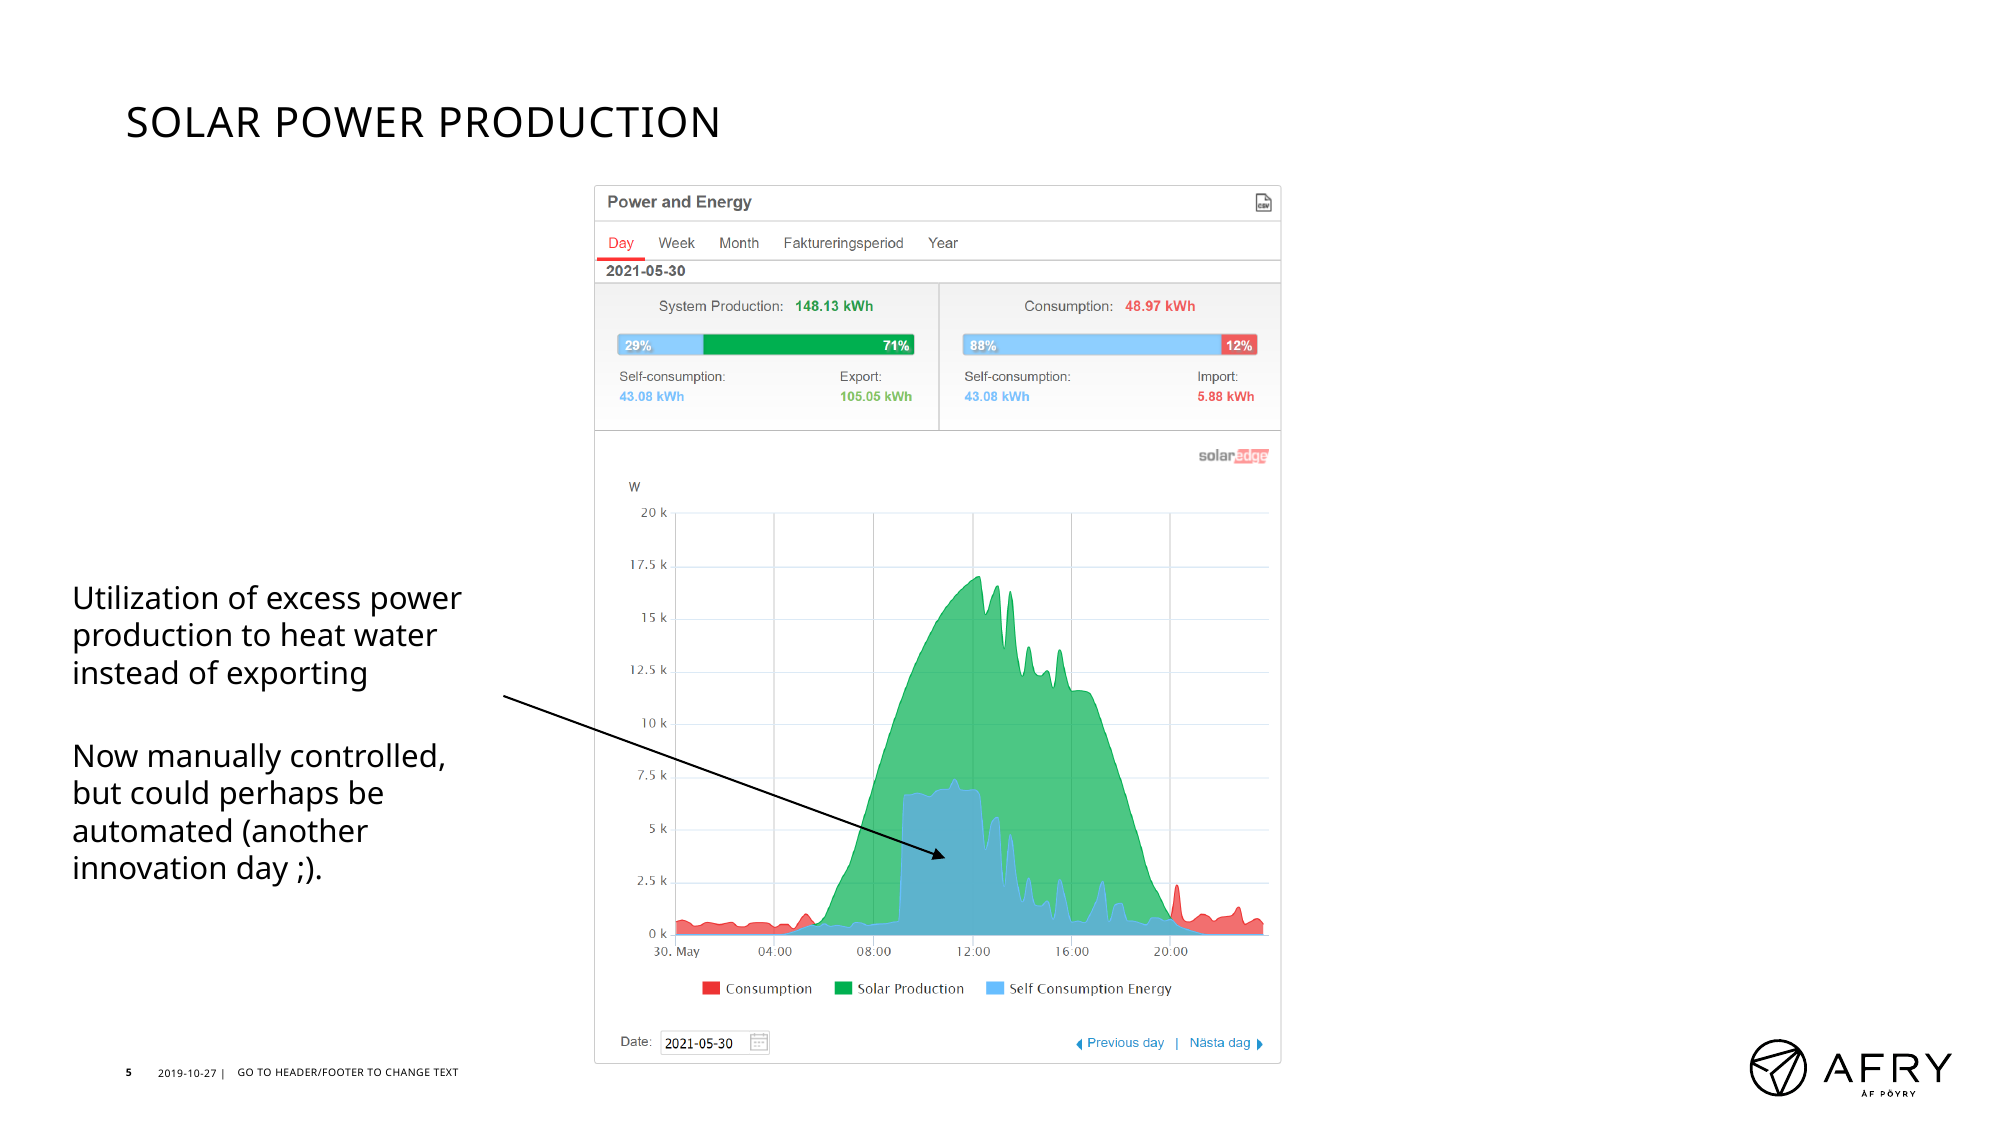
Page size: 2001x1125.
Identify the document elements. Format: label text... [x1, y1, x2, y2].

footer GO TO HEADER/FOOTER TO CHANGE TEXT [237, 1057, 959, 1089]
text_box Utilization of excess power production to heat water instead of exporting Now manually controlled, but could perhaps be automated (another innovation day ;). [72, 578, 488, 887]
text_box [503, 695, 946, 859]
slide_number 5 [125, 1057, 158, 1089]
list Solar power production [125, 76, 959, 146]
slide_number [158, 1057, 237, 1089]
picture [587, 179, 1285, 1078]
